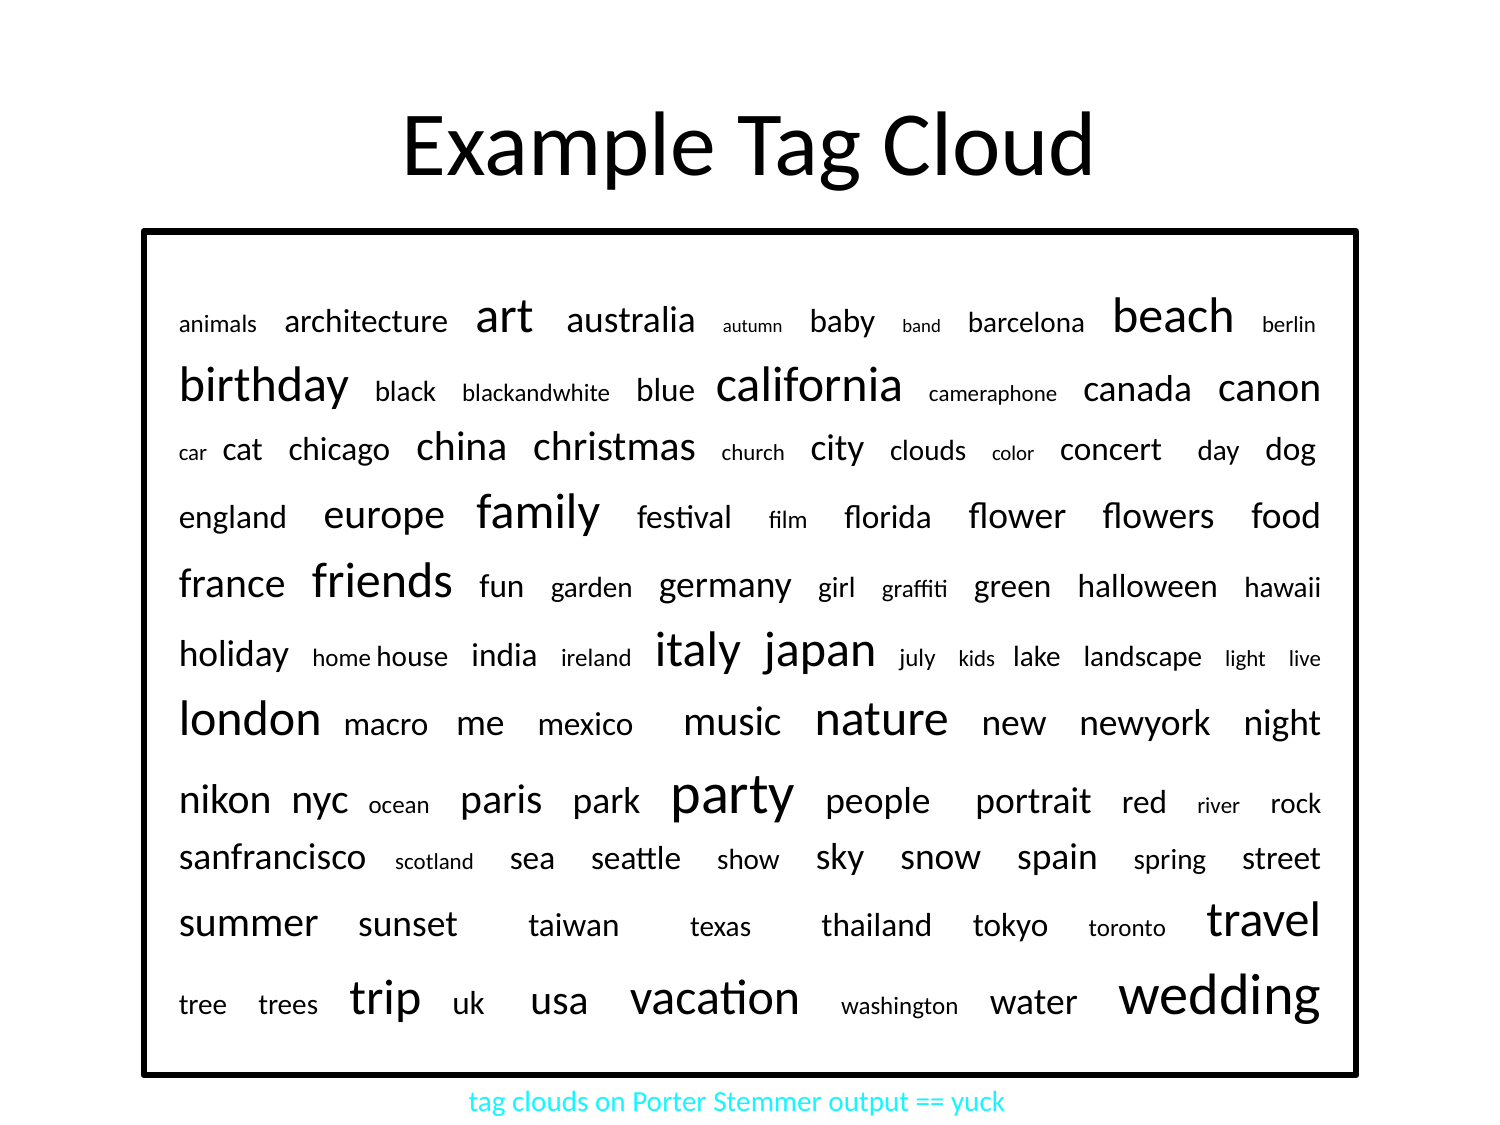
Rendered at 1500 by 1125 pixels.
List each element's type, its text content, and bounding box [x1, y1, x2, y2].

title Example Tag Cloud [75, 45, 1425, 233]
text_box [143, 231, 1357, 1125]
